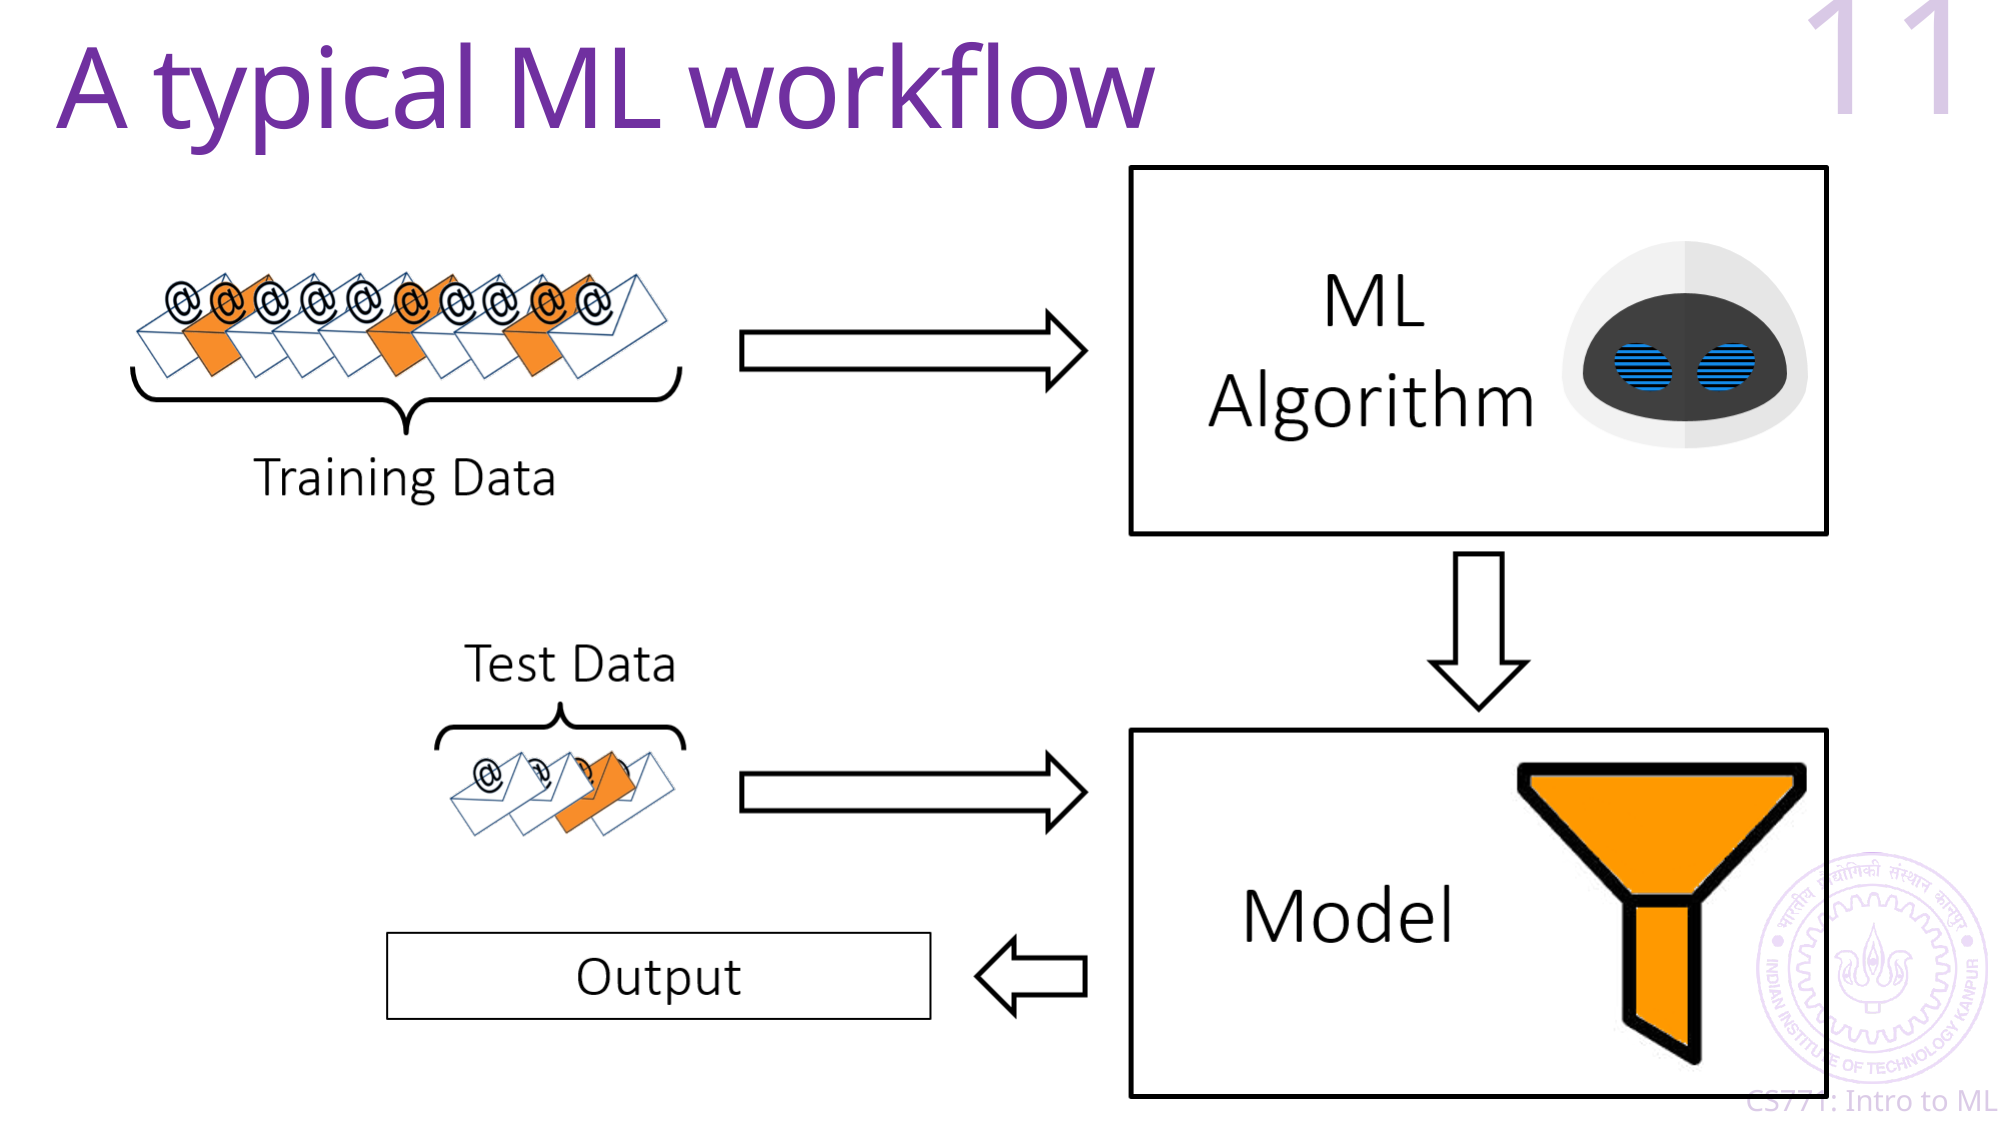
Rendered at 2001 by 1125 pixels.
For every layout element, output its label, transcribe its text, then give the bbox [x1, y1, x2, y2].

slide_number 11 [1520, 6, 2000, 183]
title A typical ML workflow [41, 5, 1945, 183]
picture [113, 164, 1829, 1099]
